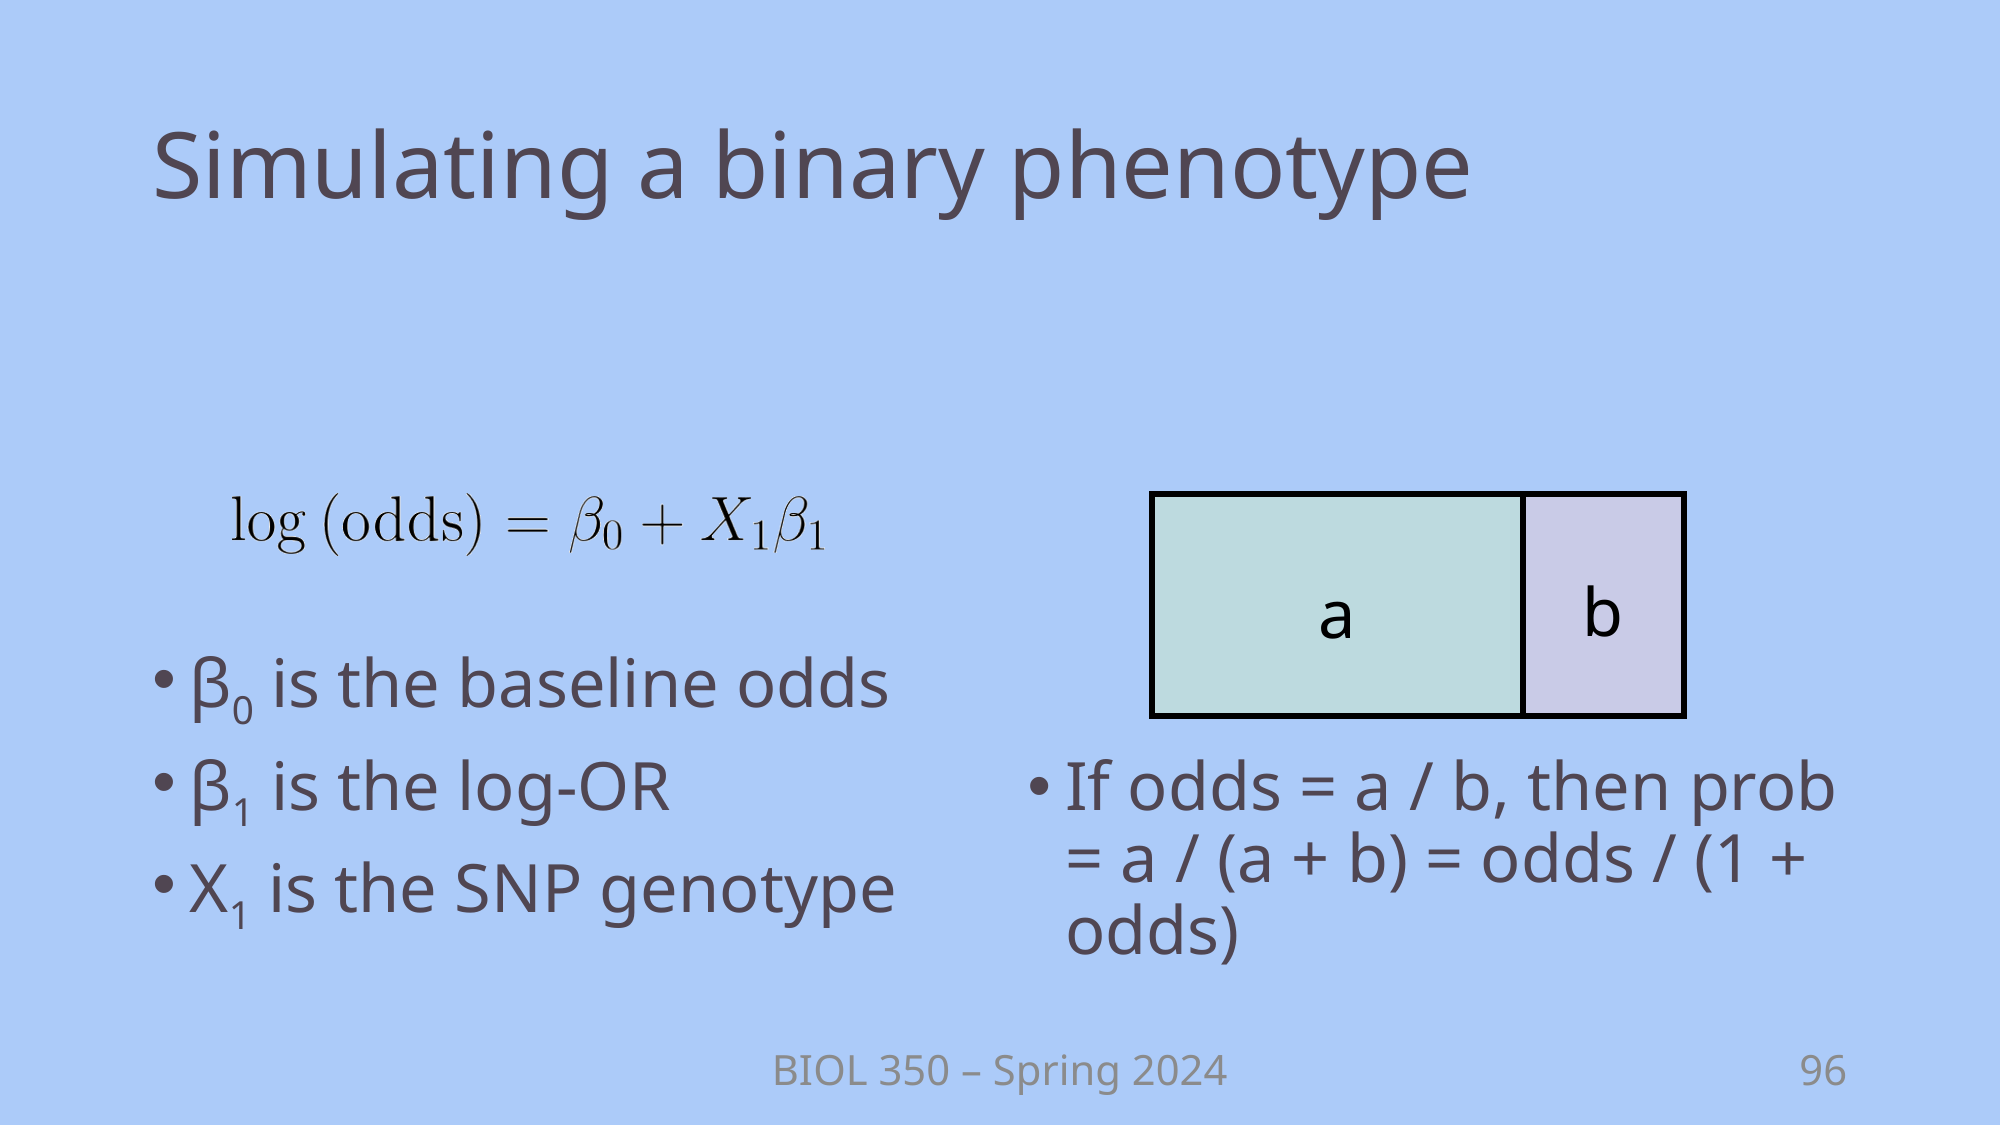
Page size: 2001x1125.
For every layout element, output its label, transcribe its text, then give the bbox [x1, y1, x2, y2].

list If odds = a / b, then prob = a / (a + b) = odds / (1 + odds) [1012, 745, 1863, 1014]
text_box [1151, 493, 1522, 717]
footer BIOL 350 – Spring 2024 [662, 1042, 1338, 1103]
picture [231, 493, 825, 556]
text_box b [1494, 562, 1713, 658]
list β0 is the baseline odds β1 is the log-OR X1 is the SNP genotype [137, 634, 988, 1014]
text_box [1522, 658, 1685, 717]
text_box a [1228, 564, 1447, 659]
slide_number 96 [1412, 1042, 1863, 1103]
text_box [1522, 493, 1685, 562]
title Simulating a binary phenotype [137, 59, 1863, 278]
